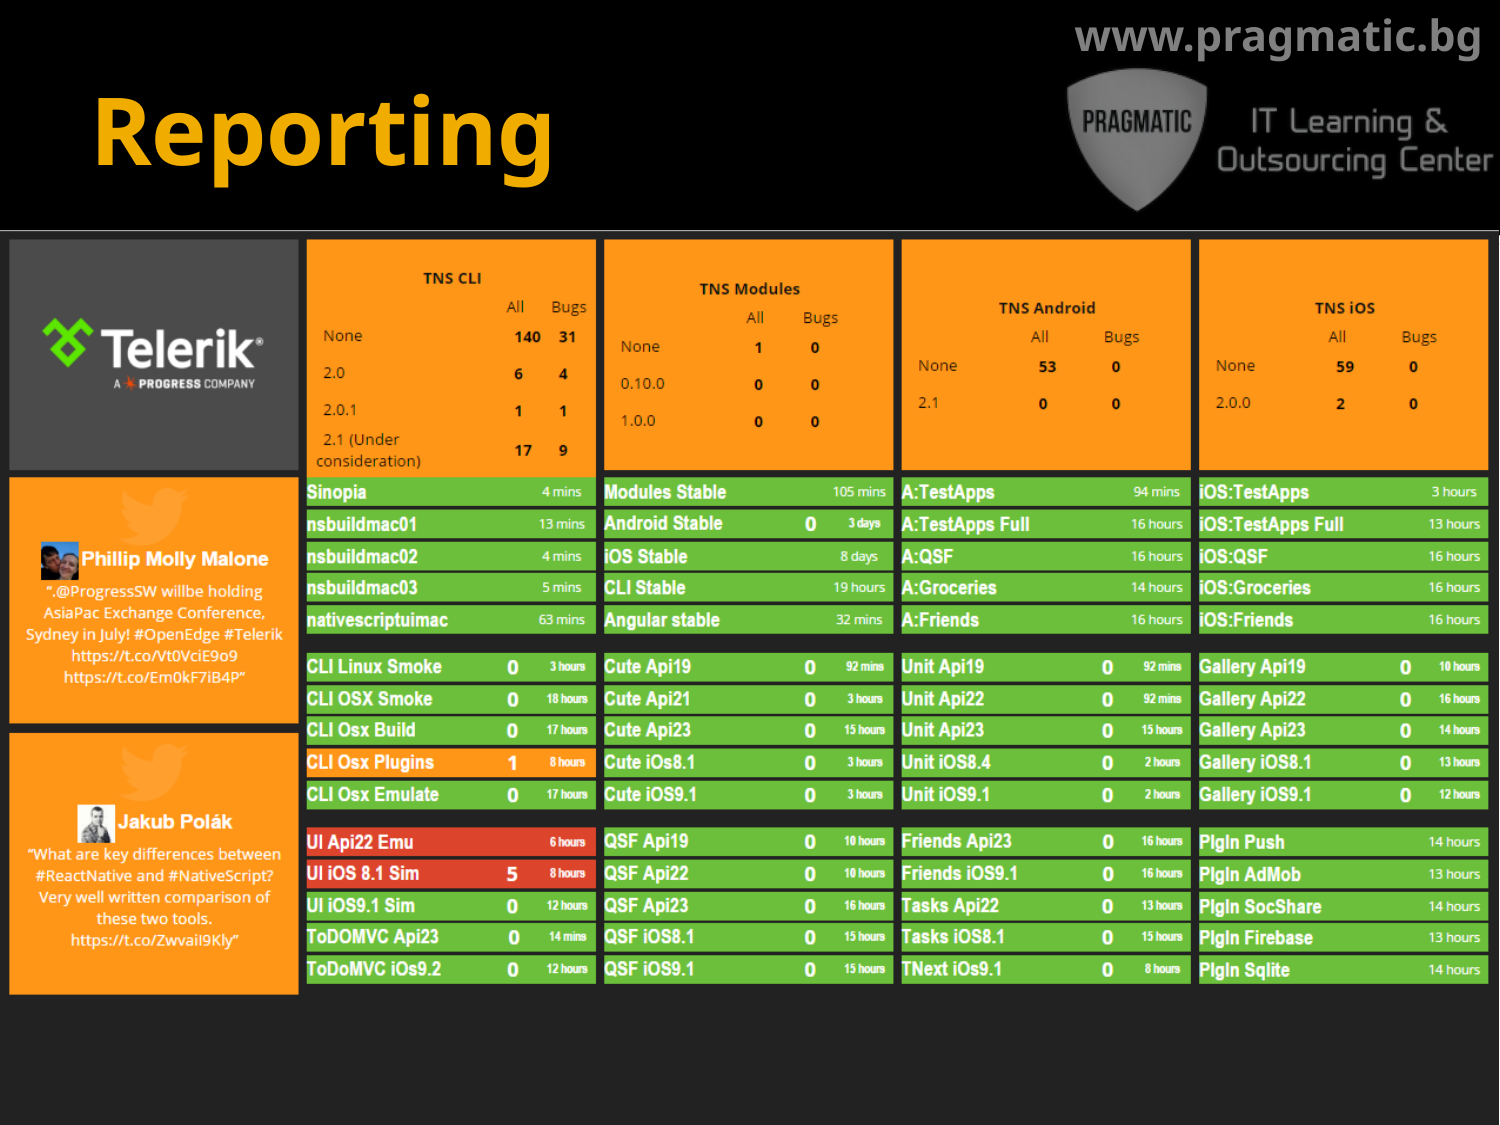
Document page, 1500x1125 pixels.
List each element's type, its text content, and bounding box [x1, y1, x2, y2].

title Reporting [75, 24, 1063, 229]
picture [1063, 62, 1500, 217]
picture [0, 230, 1499, 1125]
